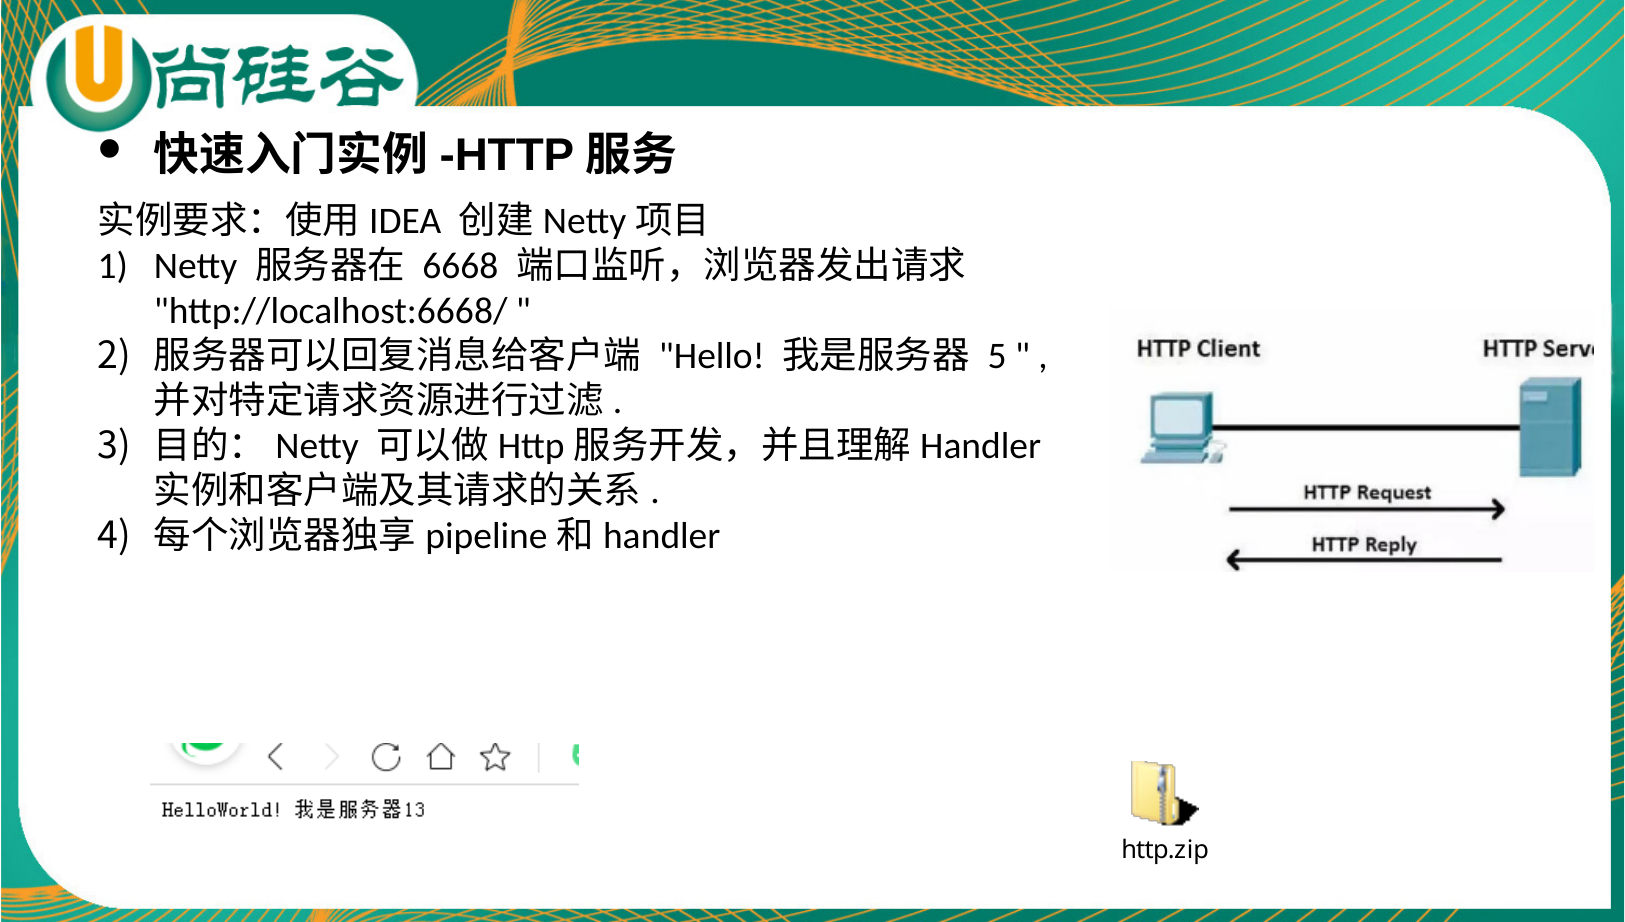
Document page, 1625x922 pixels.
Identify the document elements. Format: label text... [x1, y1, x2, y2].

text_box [1107, 761, 1223, 879]
picture [0, 0, 1625, 922]
text_box 实例要求：使用IDEA 创建Netty项目 Netty 服务器在 6668 端口监听，浏览器发出请求 "http://localhost:6668/ " 服务器可以回复消息给客户端 "Hello! 我是服务器 5 " , 并对特定请求资源进行过滤. 目的：Netty 可以做Http服务开发，并且理解Handler实例和客户端及其请求的关系. 每个浏览器独享pipeline和handler [82, 188, 1102, 654]
text_box 快速入门实例-HTTP服务 [82, 123, 1375, 188]
